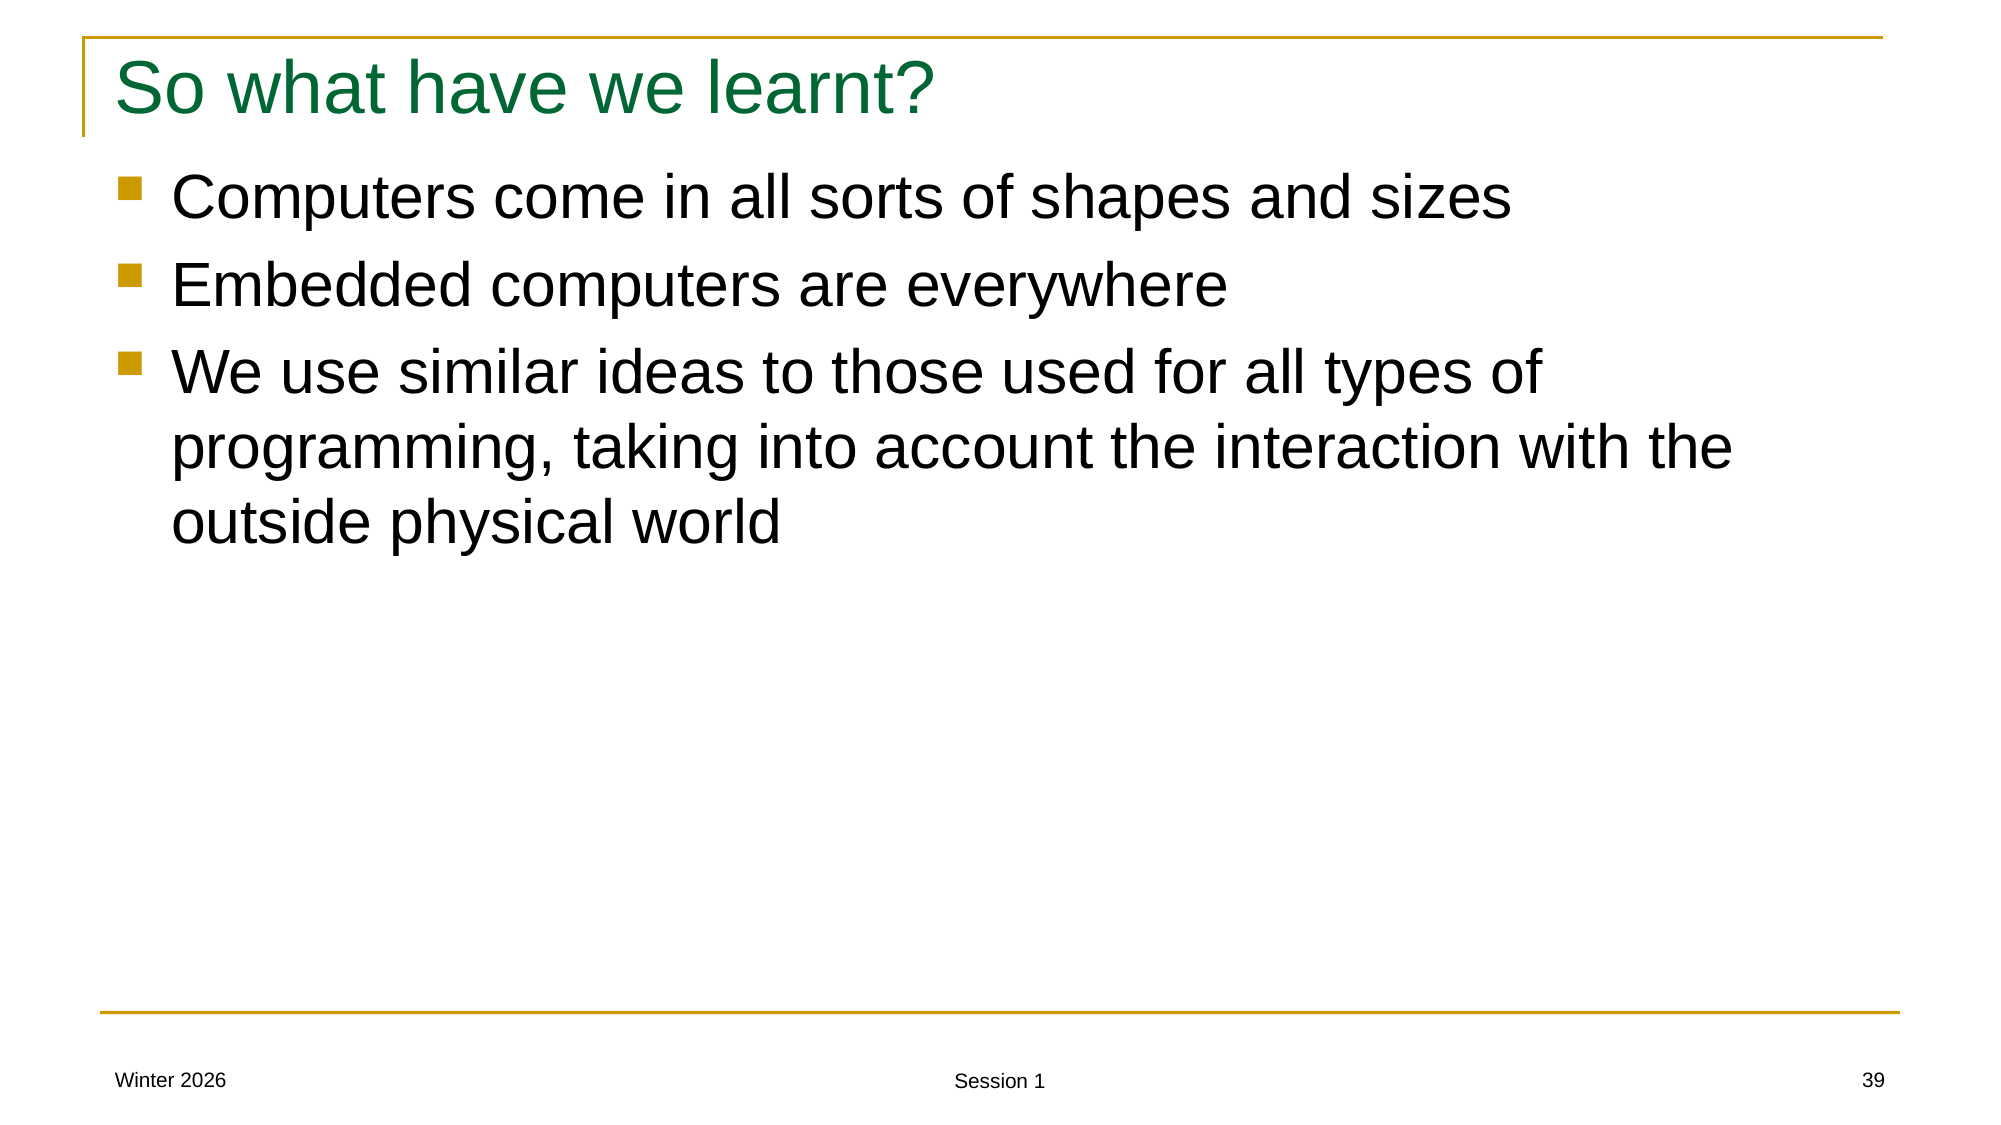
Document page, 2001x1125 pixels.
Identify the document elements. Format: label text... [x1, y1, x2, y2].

title So what have we learnt? [99, 31, 1900, 138]
list Computers come in all sorts of shapes and sizes Embedded computers are everywhere We use similar ideas to those used for all types of programming, taking into account the interaction with the outside physical world [99, 148, 1900, 1006]
slide_number 39 [1433, 1024, 1900, 1100]
footer Session 1 [683, 1025, 1317, 1100]
slide_number Winter 2026 [99, 1024, 567, 1100]
